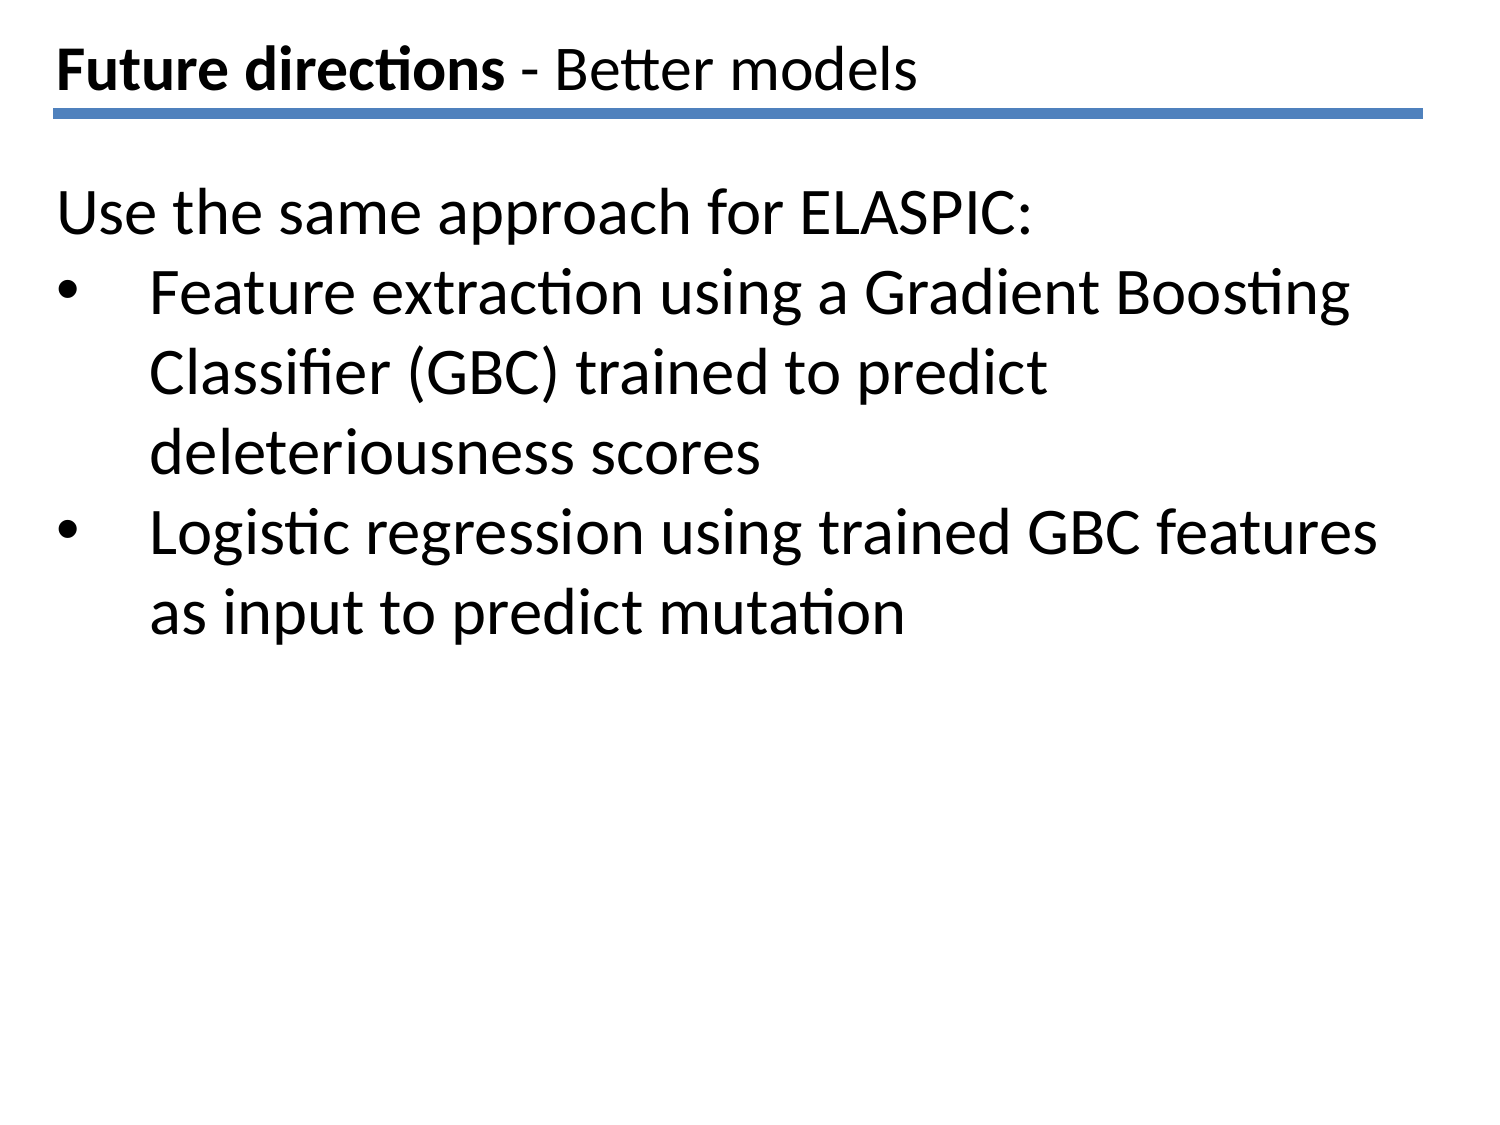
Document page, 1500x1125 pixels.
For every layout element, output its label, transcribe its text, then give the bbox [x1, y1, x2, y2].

text_box Use the same approach for ELASPIC: Feature extraction using a Gradient Boosting Classifier (GBC) trained to predict deleteriousness scores Logistic regression using trained GBC features as input to predict mutation [41, 160, 1466, 656]
title Future directions - Better models [41, 19, 1483, 112]
